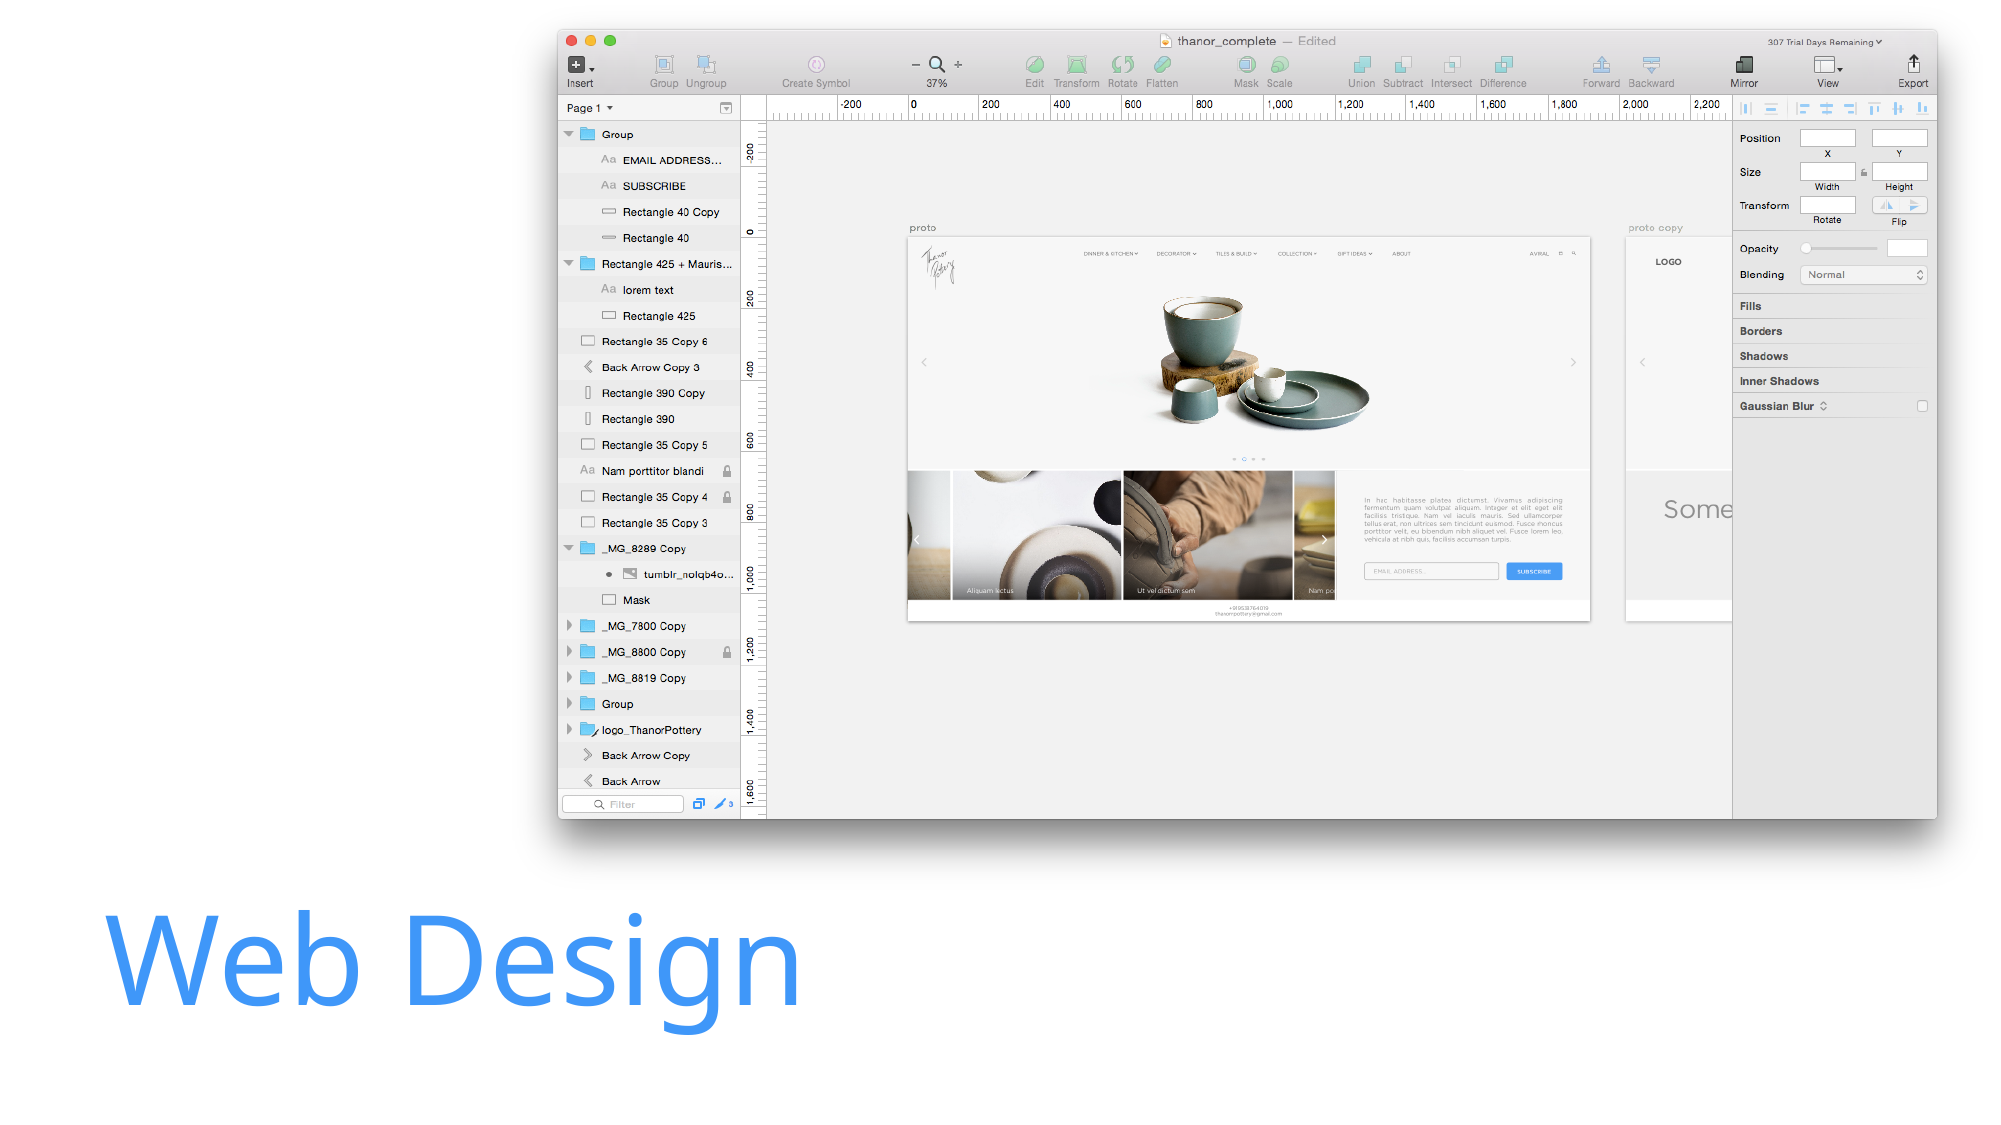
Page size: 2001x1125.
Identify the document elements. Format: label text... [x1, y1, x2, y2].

picture [504, 0, 1990, 895]
title Web Design [96, 571, 1823, 1041]
